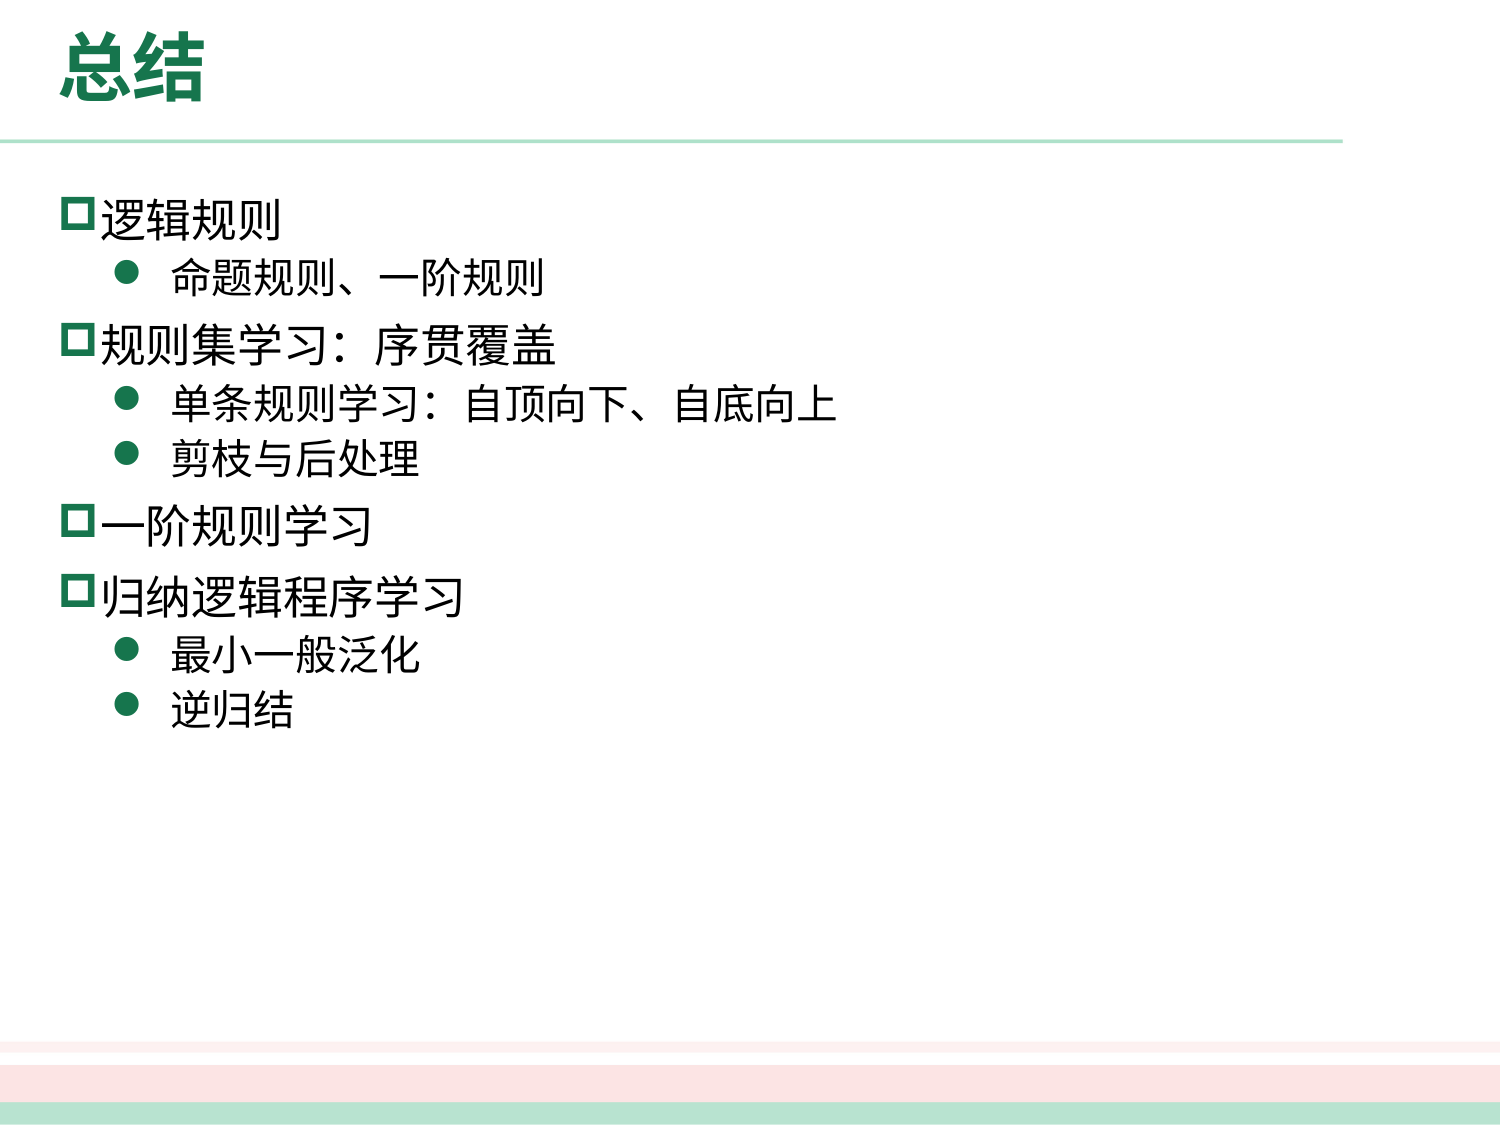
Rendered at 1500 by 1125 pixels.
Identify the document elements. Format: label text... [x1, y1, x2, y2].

picture [0, 0, 1500, 1125]
list 逻辑规则 命题规则、一阶规则 规则集学习：序贯覆盖 单条规则学习：自顶向下、自底向上 剪枝与后处理 一阶规则学习 归纳逻辑程序学习 最小一般泛化 逆归结 [42, 190, 1457, 999]
title 总结 [42, 7, 1337, 135]
